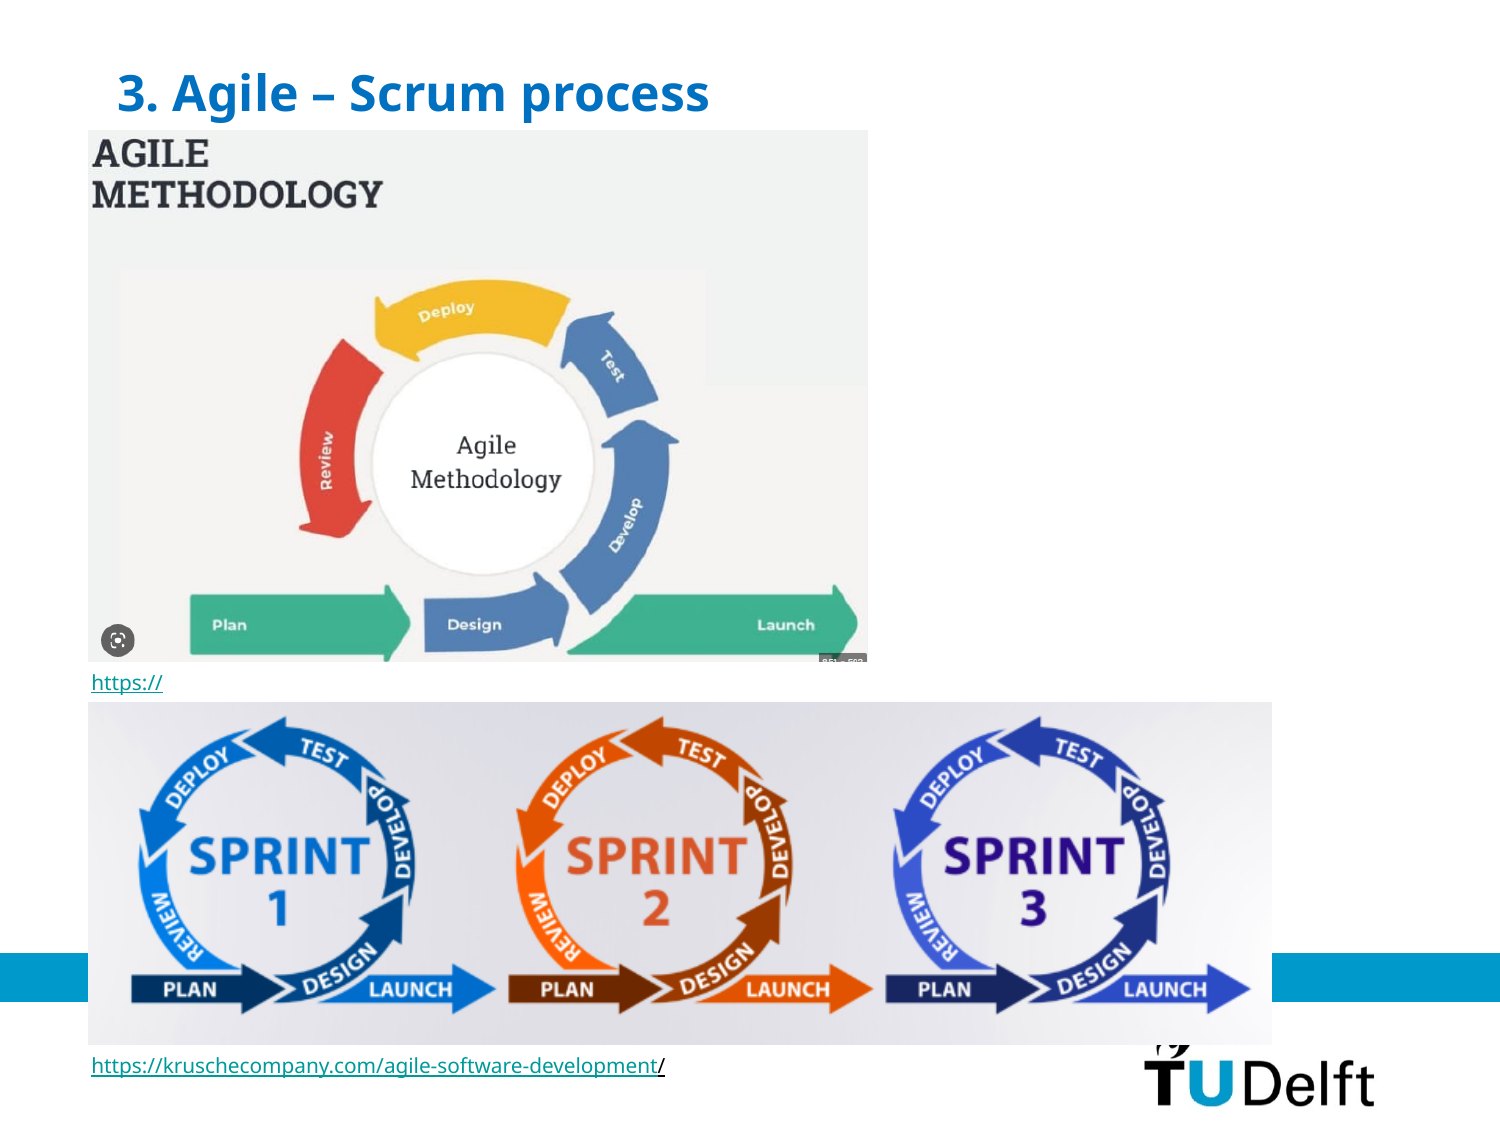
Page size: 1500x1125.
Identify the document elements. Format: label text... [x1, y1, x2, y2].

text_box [76, 701, 1272, 1086]
text_box 3. Agile – Scrum process [102, 54, 726, 128]
picture [1203, 1086, 1220, 1097]
picture [1100, 1013, 1418, 1125]
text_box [76, 130, 925, 701]
